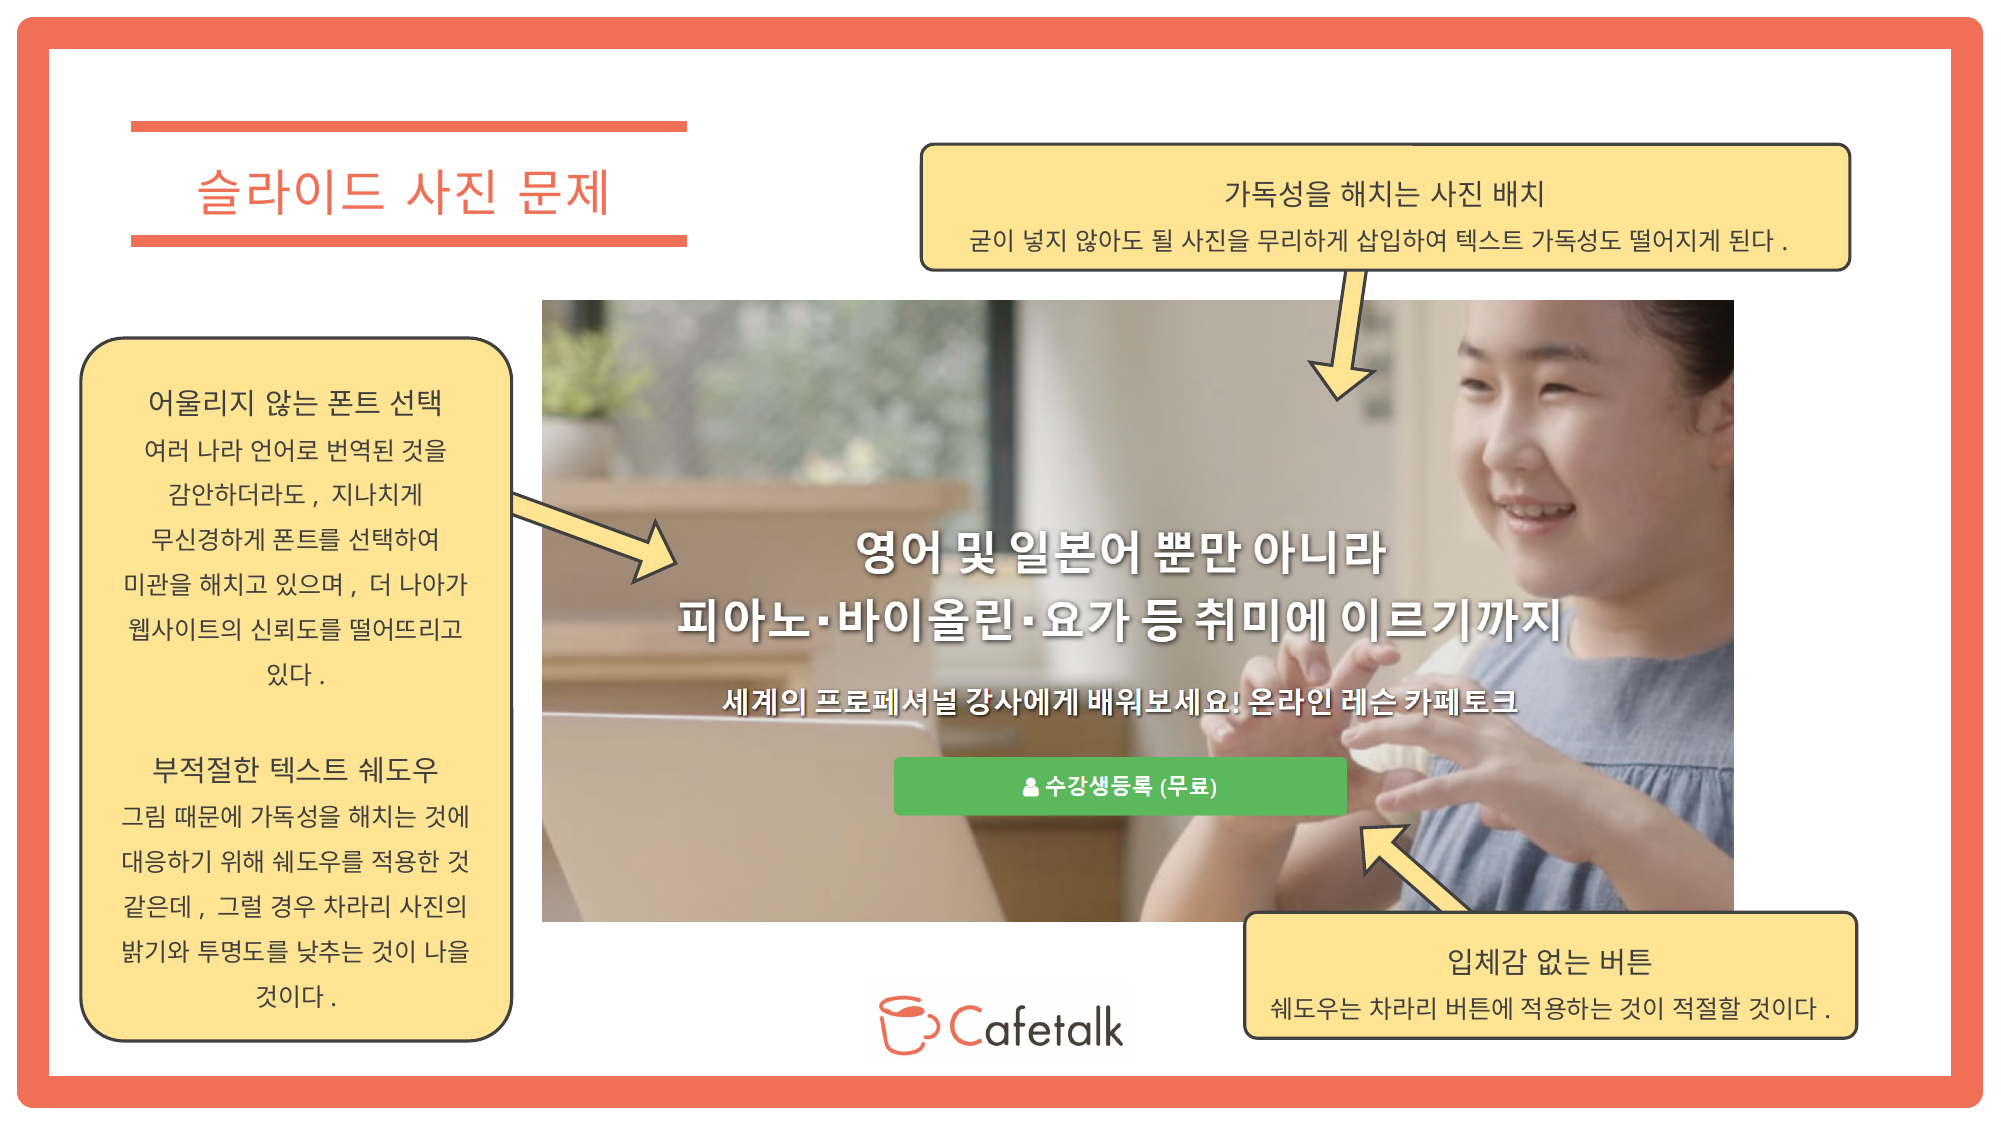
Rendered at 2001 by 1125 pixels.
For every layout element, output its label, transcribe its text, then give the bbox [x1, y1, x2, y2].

text_box 입체감 없는 버튼 쉐도우는 차라리 버튼에 적용하는 것이 적절할 것이다. [1243, 911, 1858, 1040]
text_box [1340, 272, 1368, 300]
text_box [121, 126, 687, 242]
picture [865, 981, 1135, 1061]
text_box 가독성을 해치는 사진 배치 굳이 넣지 않아도 될 사진을 무리하게 삽입하여 텍스트 가독성도 떨어지게 된다. [920, 143, 1851, 272]
text_box [32, 32, 1968, 1093]
text_box 어울리지 않는 폰트 선택 여러 나라 언어로 번역된 것을 감안하더라도, 지나치게 무신경하게 폰트를 선택하여 미관을 해치고 있으며, 더 나아가 웹사이트의 신뢰도를 떨어뜨리고 있다. 부적절한 텍스트 쉐도우 그림 때문에 가독성을 해치는 것에 대응하기 위해 쉐도우를 적용한 것 같은데, 그럴 경우 차라리 사진의 밝기와 투명도를 낮추는 것이 나을 것이다. [79, 336, 513, 1043]
picture [542, 300, 1734, 922]
text_box [513, 491, 542, 527]
